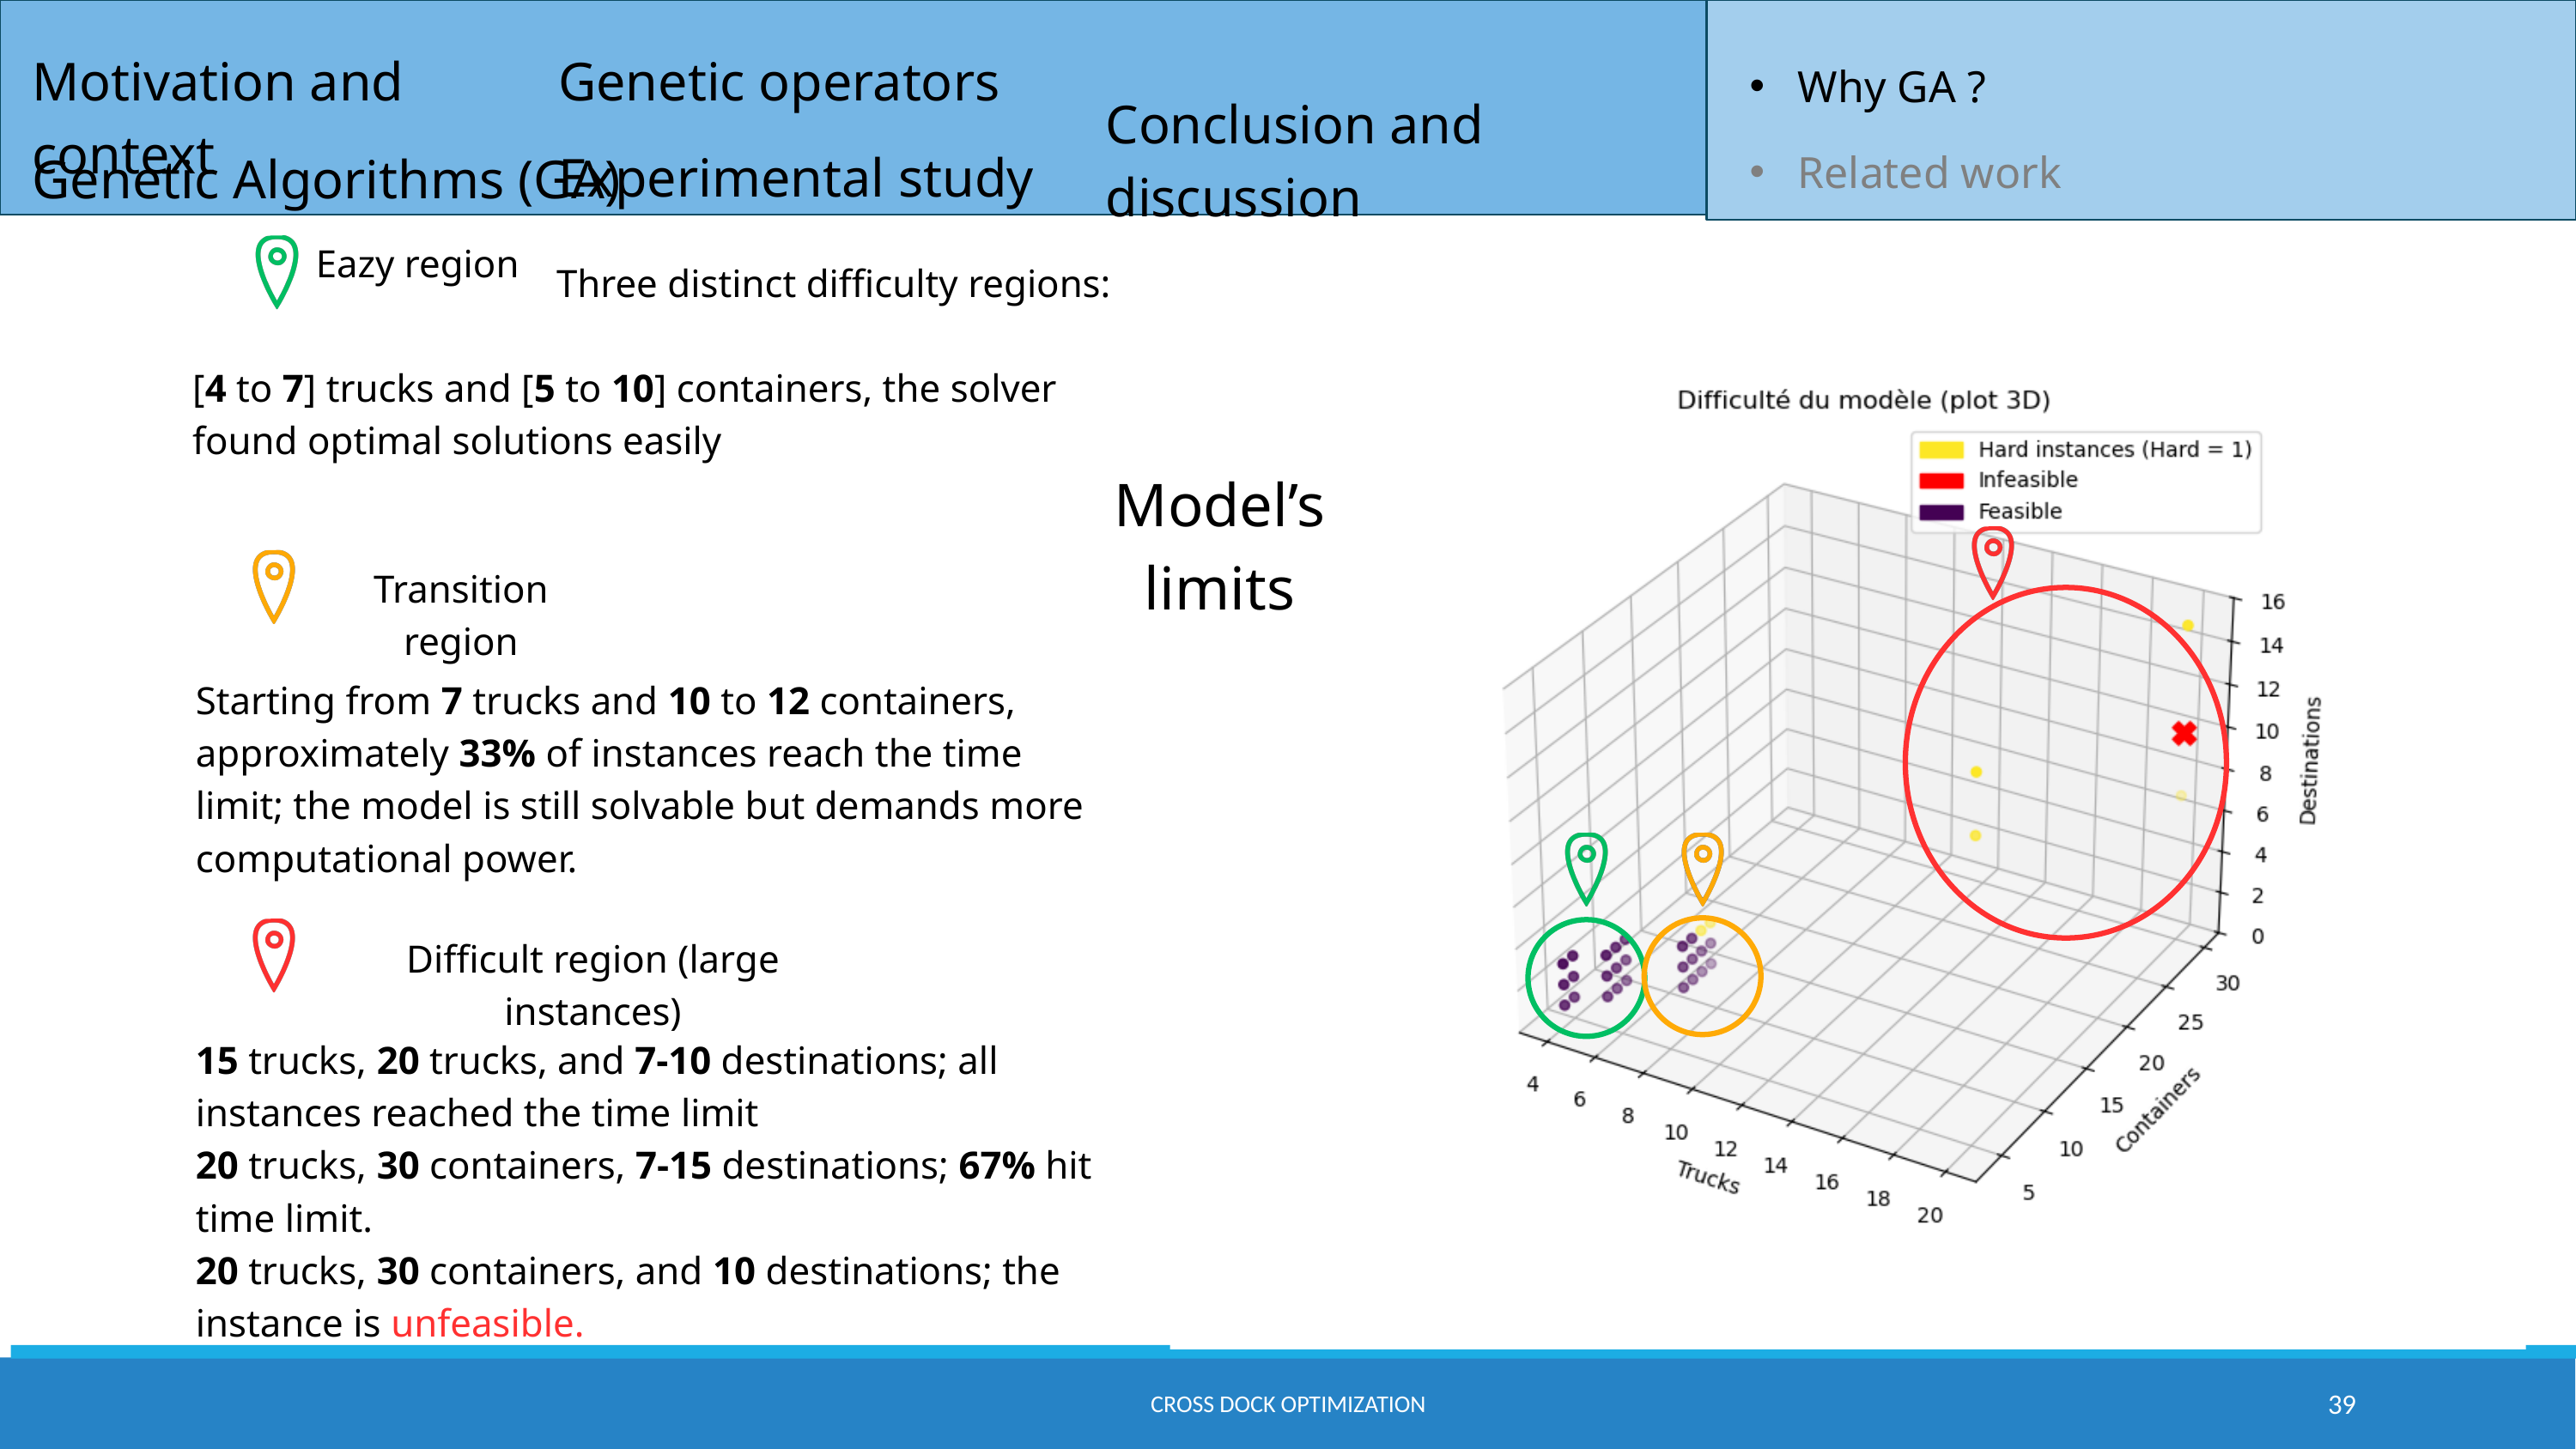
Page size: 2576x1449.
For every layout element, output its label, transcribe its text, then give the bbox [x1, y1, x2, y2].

text_box Genetic Algorithms (GA) [32, 134, 644, 209]
text_box Starting from 7 trucks and 10 to 12 containers, approximately 33% of instances reach the time limit; the model is still solvable but demands more computational power. [195, 669, 1115, 880]
text_box Model’s limits [1051, 456, 1388, 621]
text_box [1170, 294, 2526, 1350]
text_box [1964, 525, 2022, 584]
text_box Conclusion and discussion [1105, 80, 1707, 227]
text_box Experimental study [558, 134, 1067, 208]
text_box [1905, 586, 2227, 939]
text_box [4 to 7] trucks and [5 to 10] containers, the solver found optimal solutions easily [192, 356, 1115, 463]
text_box Motivation and context [32, 37, 542, 134]
text_box Three distinct difficulty regions: [461, 252, 1206, 358]
text_box 15 trucks, 20 trucks, and 7-10 destinations; all instances reached the time limit 20 trucks, 30 containers, 7-15 destinations; 67% hit time limit. 20 trucks, 30 containers, and 10 destinations; the instance is unfeasible. [195, 1028, 1166, 1397]
text_box [1674, 832, 1732, 907]
text_box [245, 918, 303, 993]
text_box [0, 0, 1708, 215]
footer Cross dock optimization [779, 1364, 1798, 1442]
text_box Genetic operators [558, 37, 1067, 112]
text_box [1527, 919, 1642, 1037]
text_box Related work [1749, 123, 2351, 197]
text_box [1707, 0, 2576, 221]
text_box Transition region [315, 557, 607, 664]
text_box [245, 549, 303, 625]
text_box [1643, 917, 1762, 1035]
text_box Difficult region (large instances) [315, 927, 871, 1028]
text_box [247, 234, 307, 310]
slide_number 39 [2092, 1364, 2369, 1442]
text_box Eazy region [315, 233, 520, 286]
text_box Why GA ? [1749, 37, 2351, 112]
text_box [1557, 832, 1616, 907]
